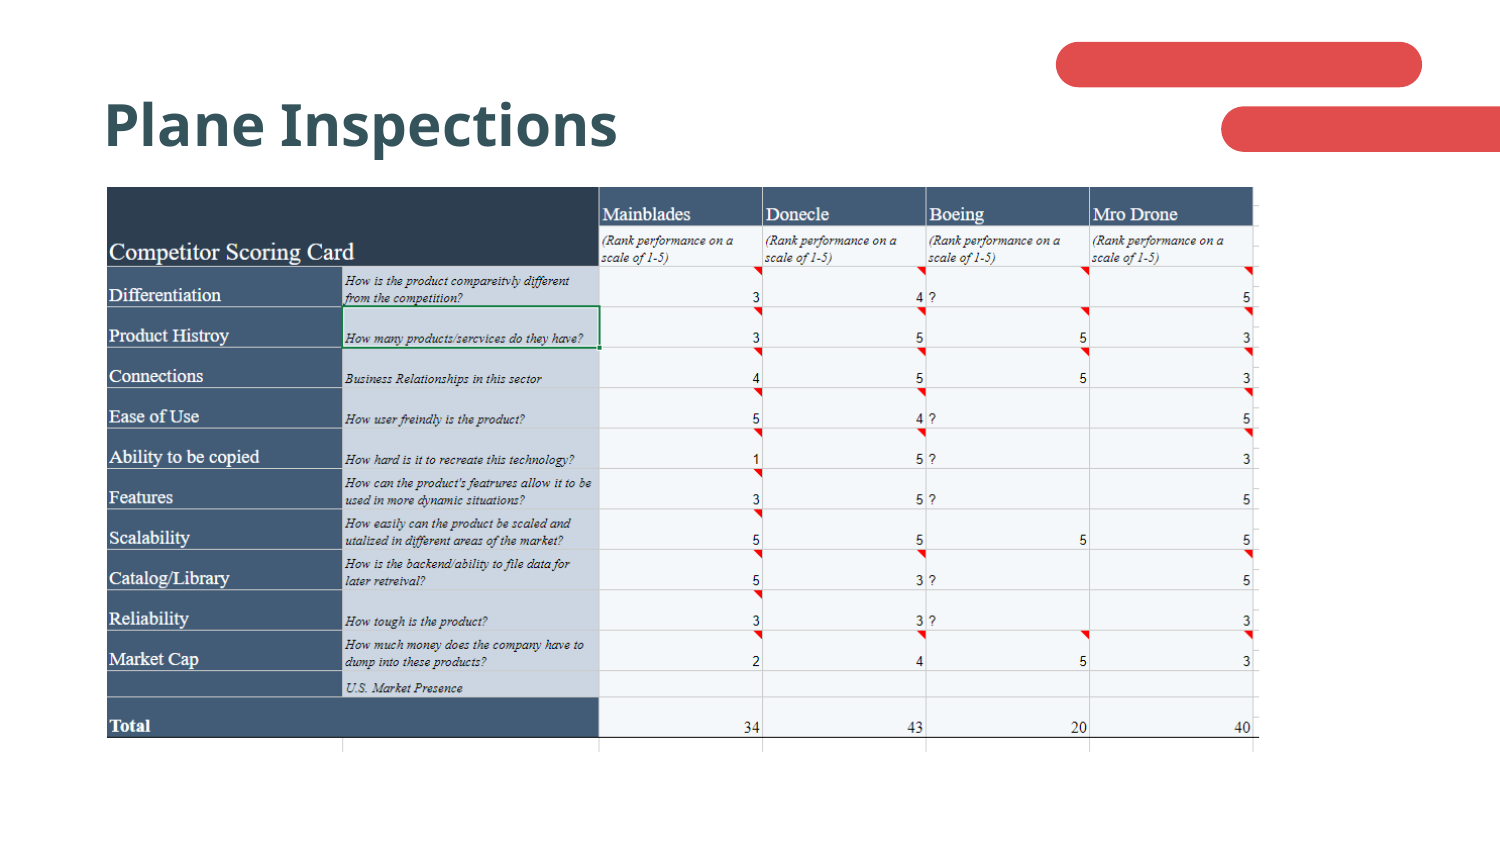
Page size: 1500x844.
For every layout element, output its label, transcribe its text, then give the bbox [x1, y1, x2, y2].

picture [106, 186, 1260, 752]
title Plane Inspections [88, 72, 749, 167]
